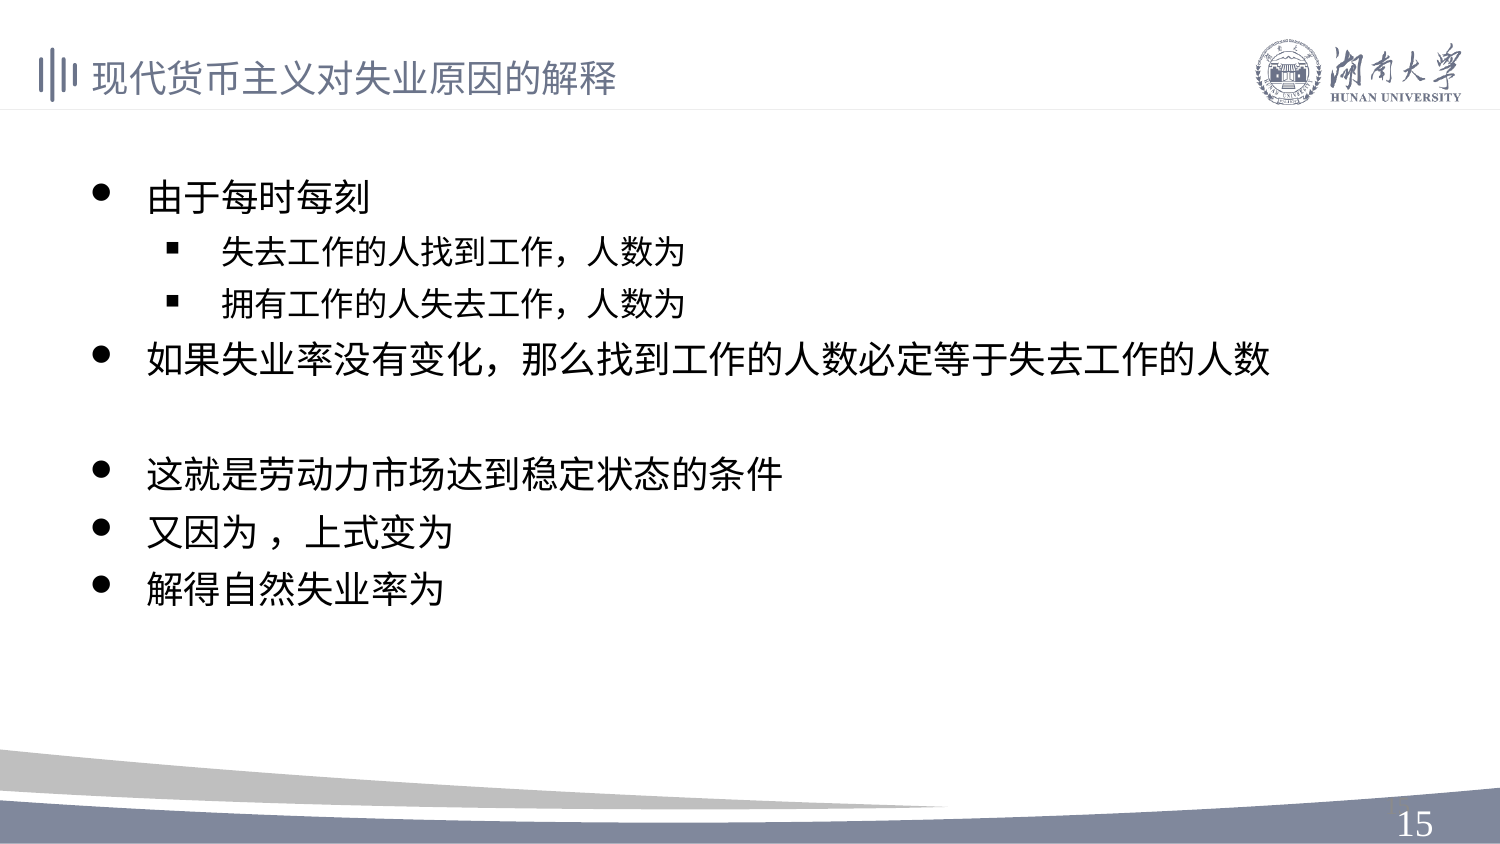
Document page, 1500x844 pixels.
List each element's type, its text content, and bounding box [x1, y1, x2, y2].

slide_number 15 [1074, 782, 1425, 827]
text_box 现代货币主义对失业原因的解释 [78, 47, 1175, 108]
picture [1249, 33, 1465, 109]
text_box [39, 47, 78, 103]
